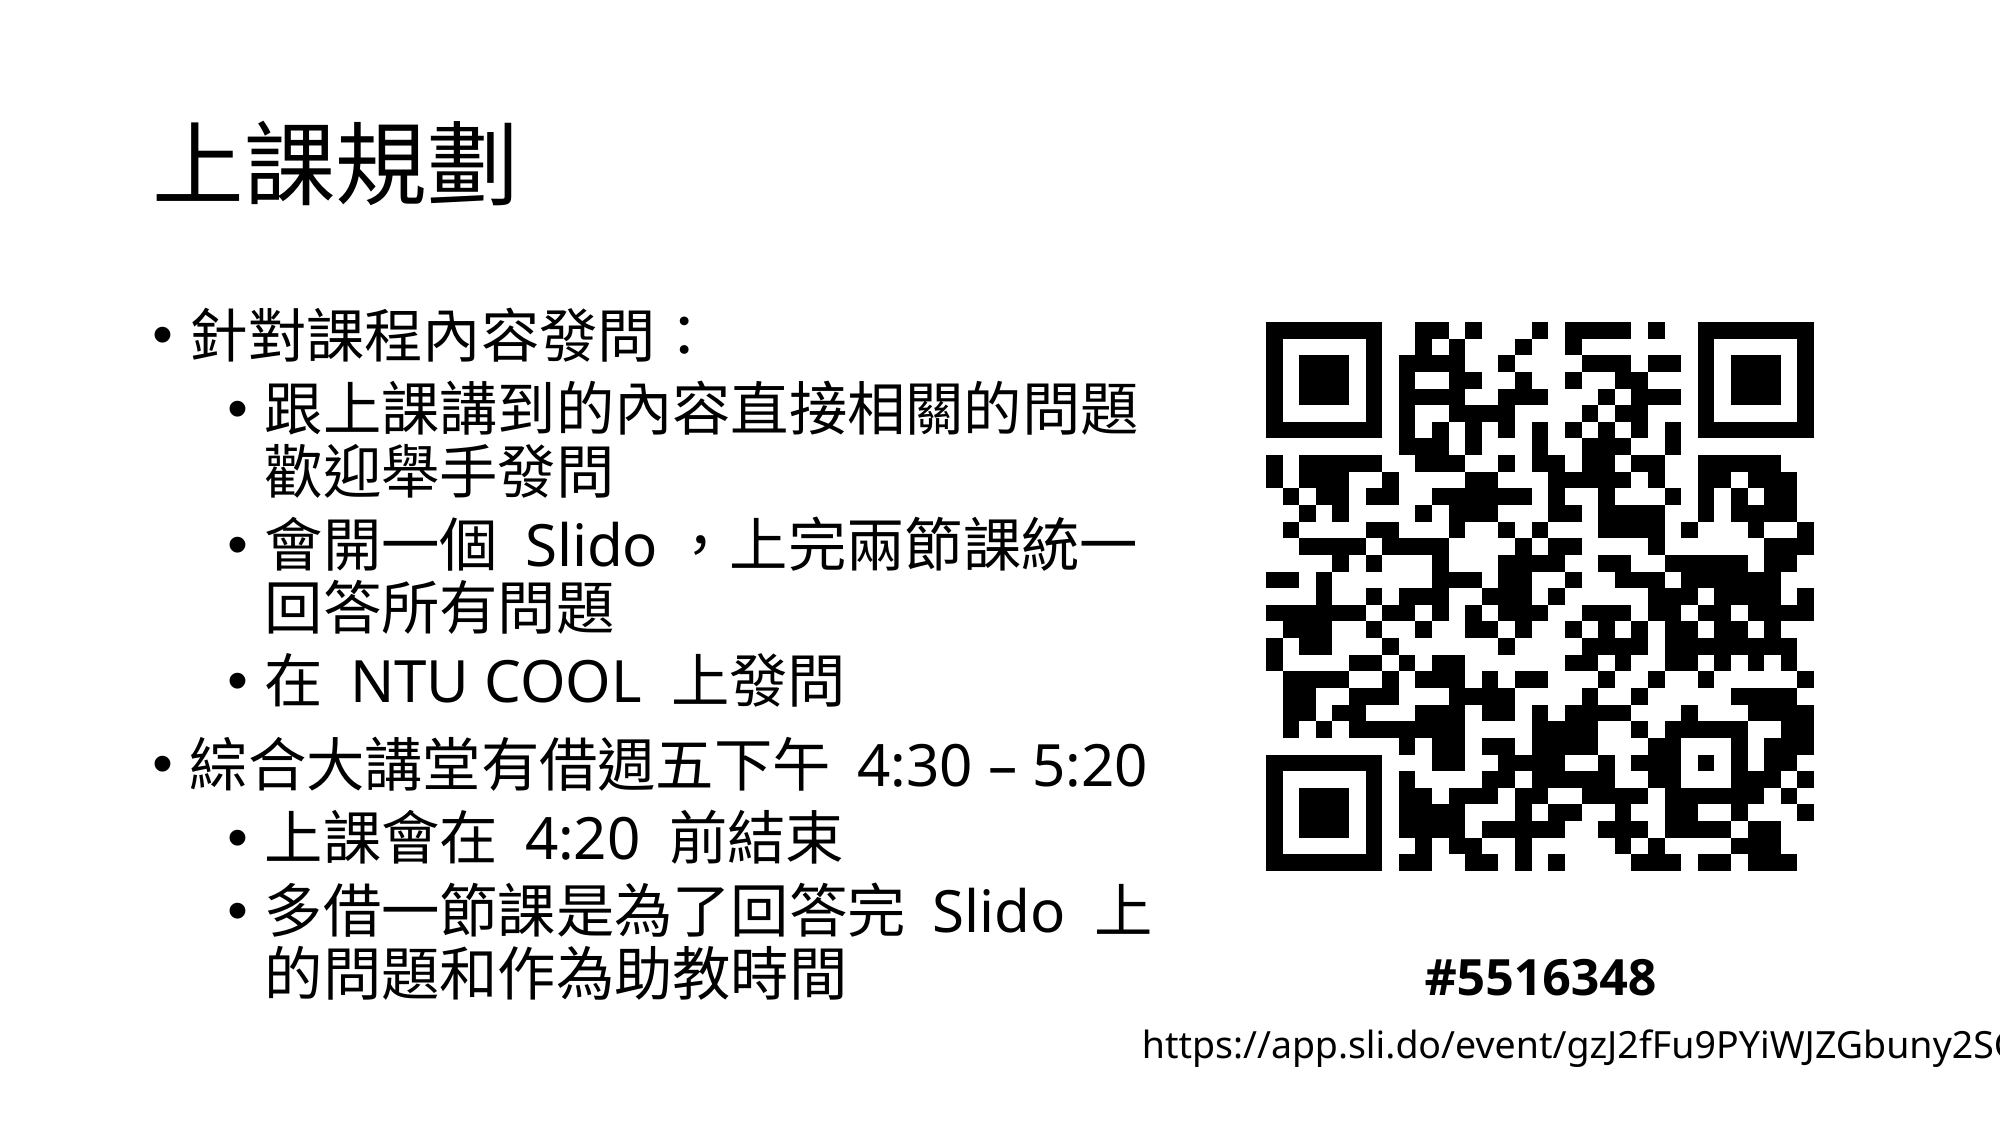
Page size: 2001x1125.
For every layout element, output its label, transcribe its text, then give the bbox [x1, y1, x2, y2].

text_box https://app.sli.do/event/gzJ2fFu9PYiWJZGbuny2SG [1127, 1013, 2000, 1073]
list 針對課程內容發問： 跟上課講到的內容直接相關的問題歡迎舉手發問 會開一個 Slido，上完兩節課統一回答所有問題 在 NTU COOL 上發問 綜合大講堂有借週五下午 4:30 – 5:20 上課會在 4:20 前結束 多借一節課是為了回答完 Slido 上的問題和作為助教時間 [137, 299, 1179, 1095]
text_box #5516348 [1376, 938, 1704, 1013]
title 上課規劃 [137, 59, 1863, 278]
picture [1199, 256, 1882, 938]
